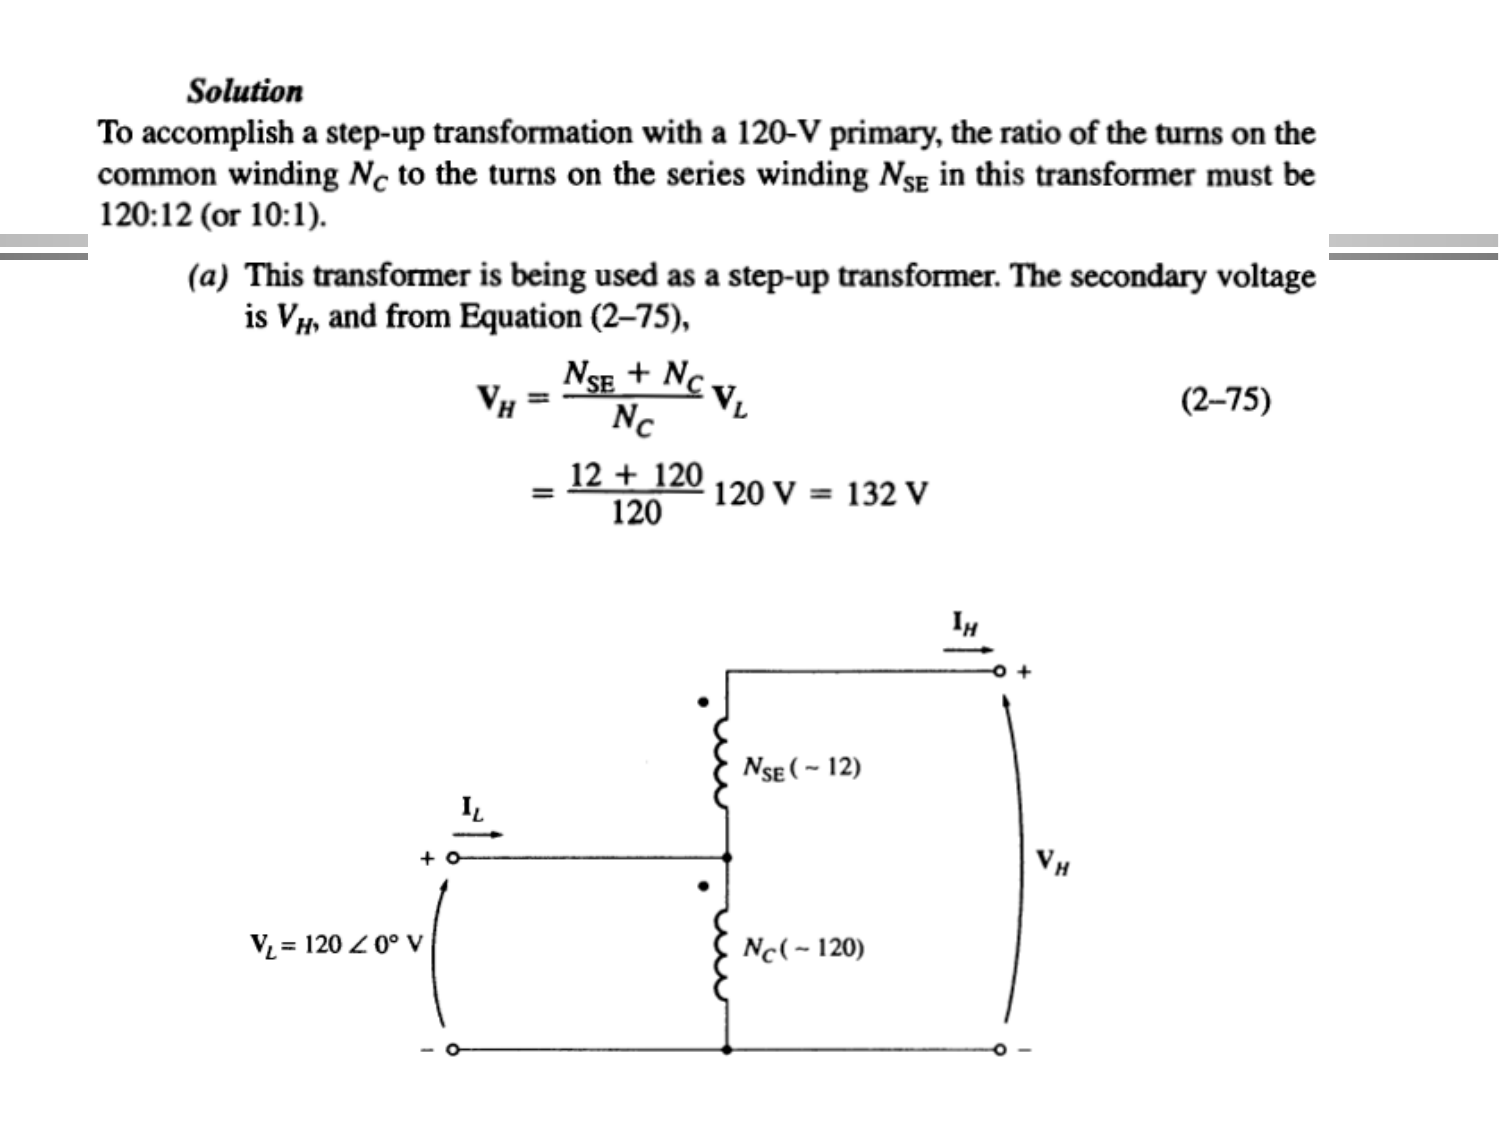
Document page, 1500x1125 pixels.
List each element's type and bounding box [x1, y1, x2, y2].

picture [88, 66, 1330, 546]
picture [229, 585, 1087, 1077]
